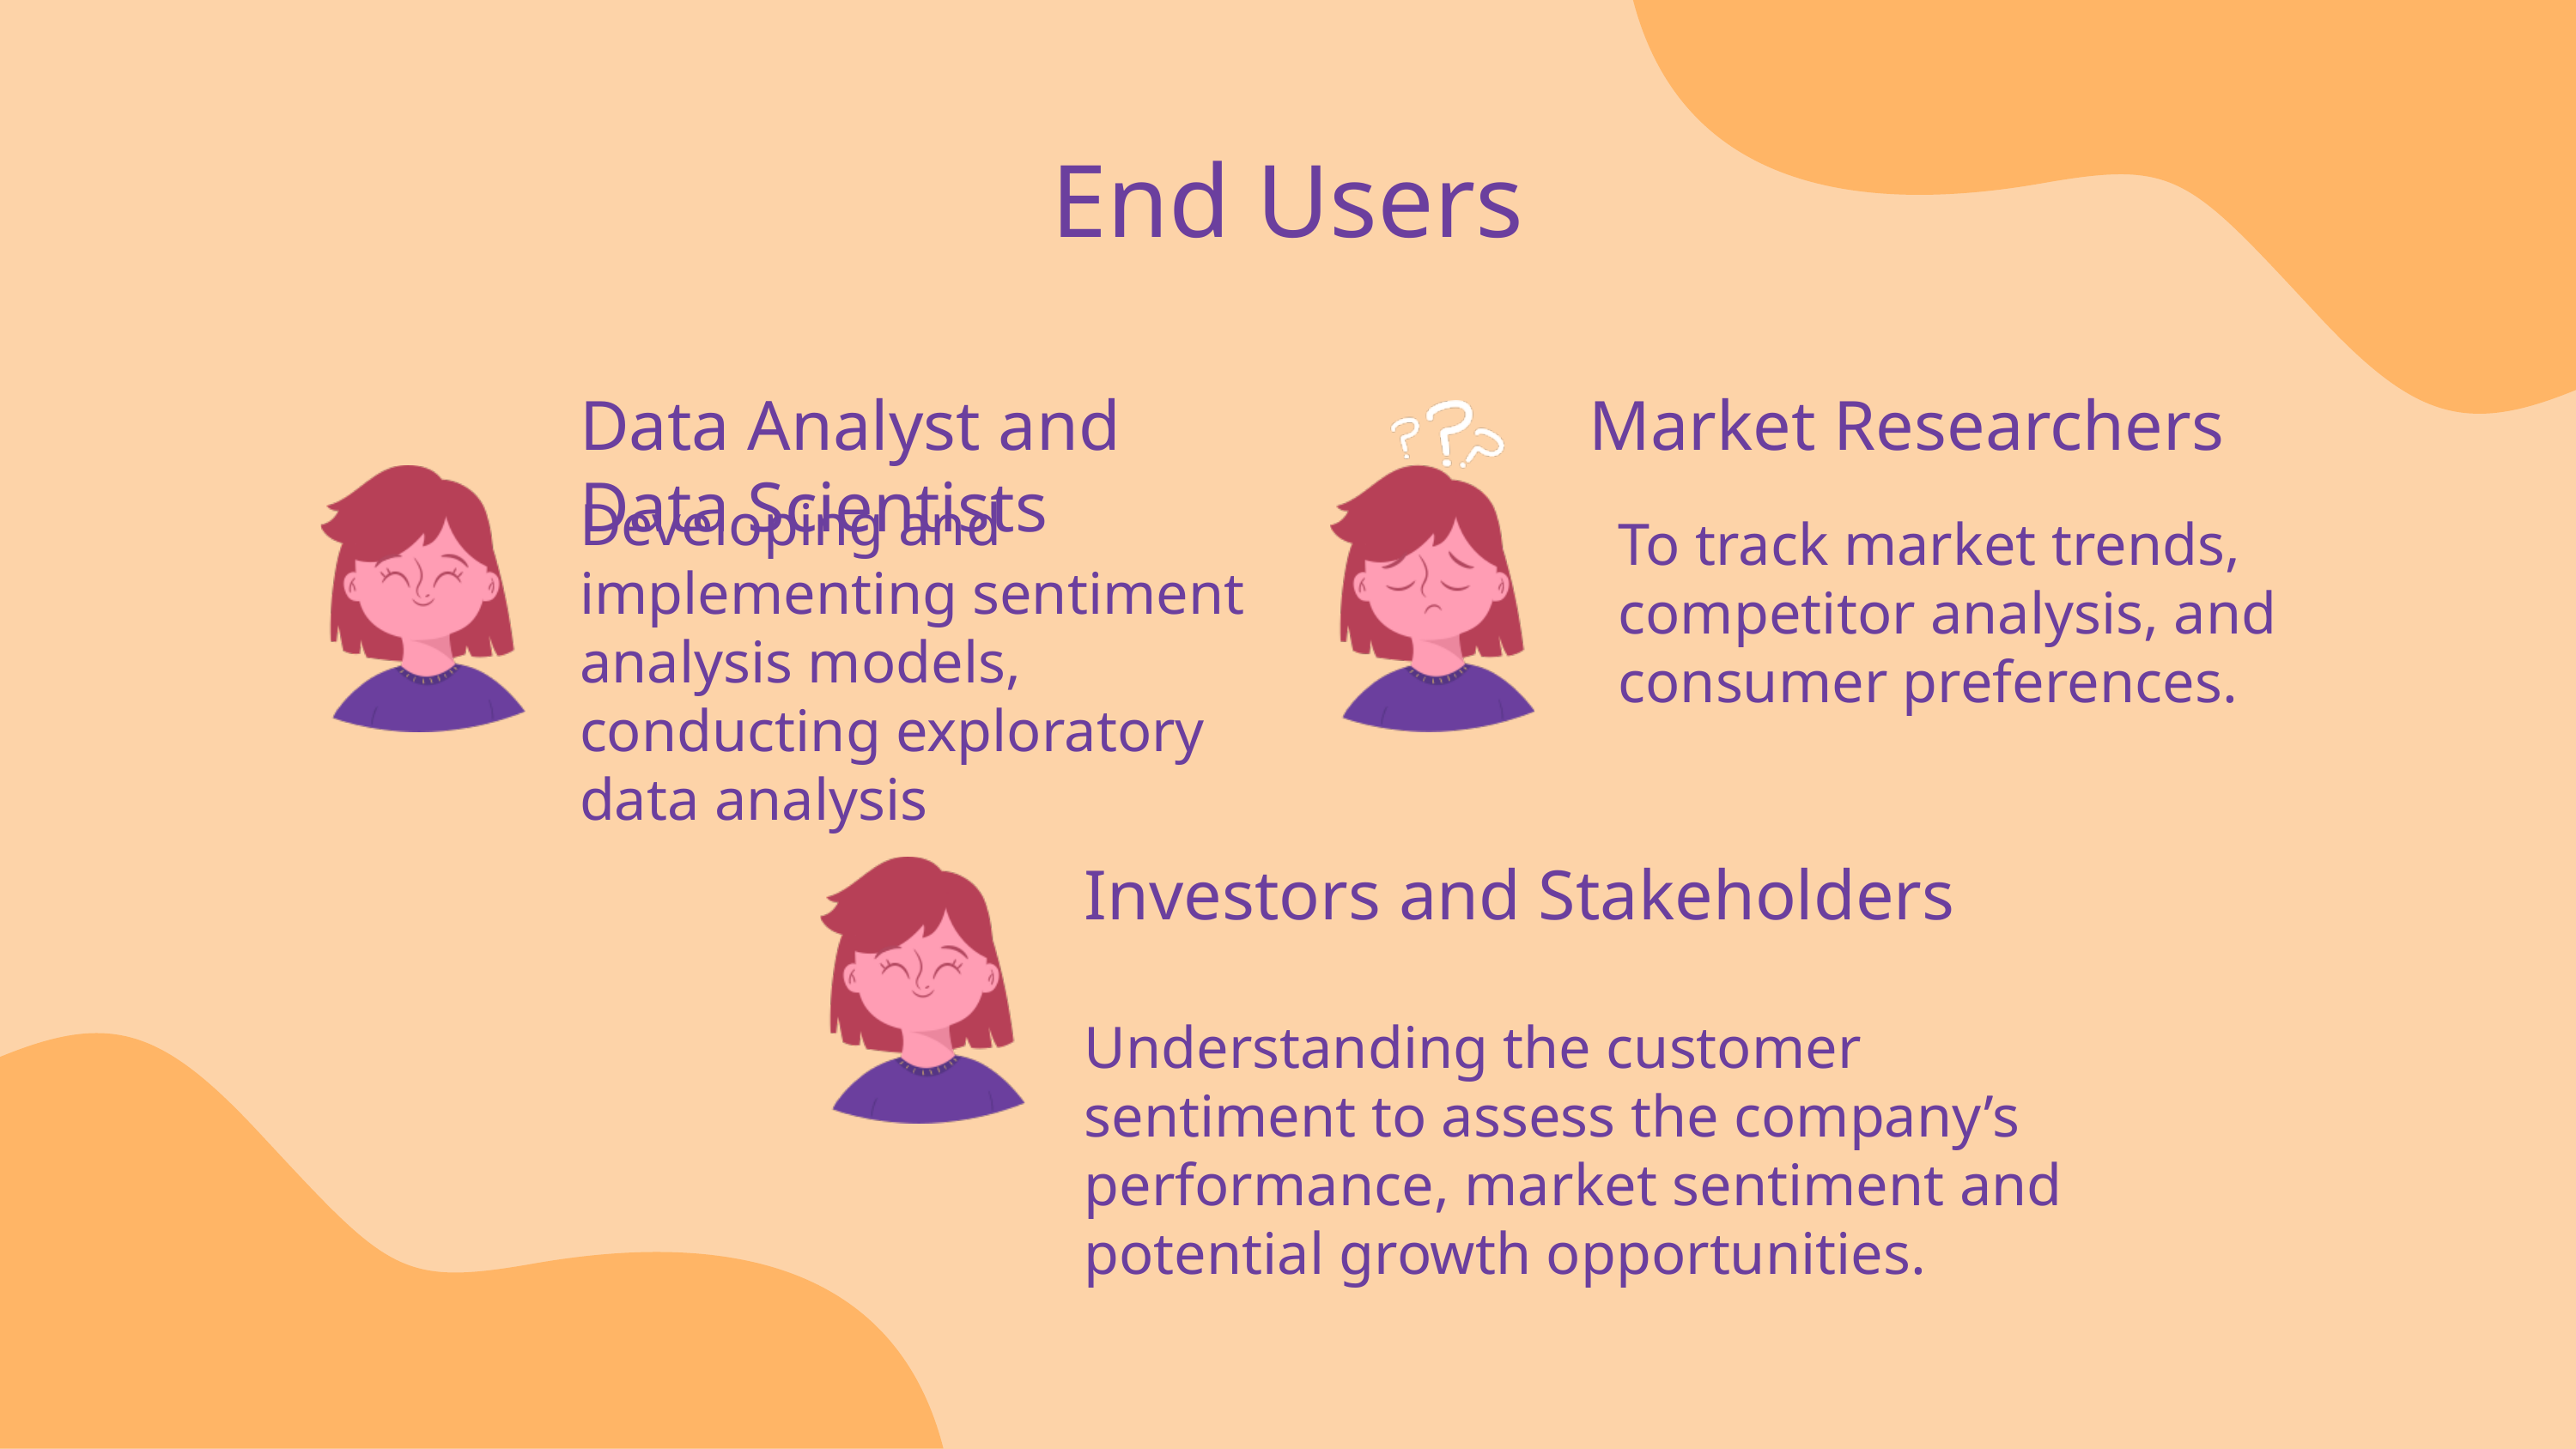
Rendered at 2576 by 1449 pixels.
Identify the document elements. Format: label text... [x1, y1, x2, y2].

text_box End Users [213, 136, 1627, 258]
text_box Investors and Stakeholders [1084, 851, 2097, 933]
text_box Developing and implementing sentiment analysis models, conducting exploratory data analysis [580, 488, 1318, 832]
text_box [820, 857, 1025, 1124]
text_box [0, 1033, 944, 1449]
text_box Market Researchers [1589, 382, 2421, 464]
text_box [1330, 400, 1535, 732]
text_box Understanding the customer sentiment to assess the company’s performance, market sentiment and potential growth opportunities. [1084, 1010, 2066, 1286]
text_box [320, 465, 526, 732]
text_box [1632, 0, 2576, 415]
text_box Data Analyst and Data Scientists [579, 382, 1233, 546]
text_box To track market trends, competitor analysis, and consumer preferences. [1618, 508, 2391, 715]
